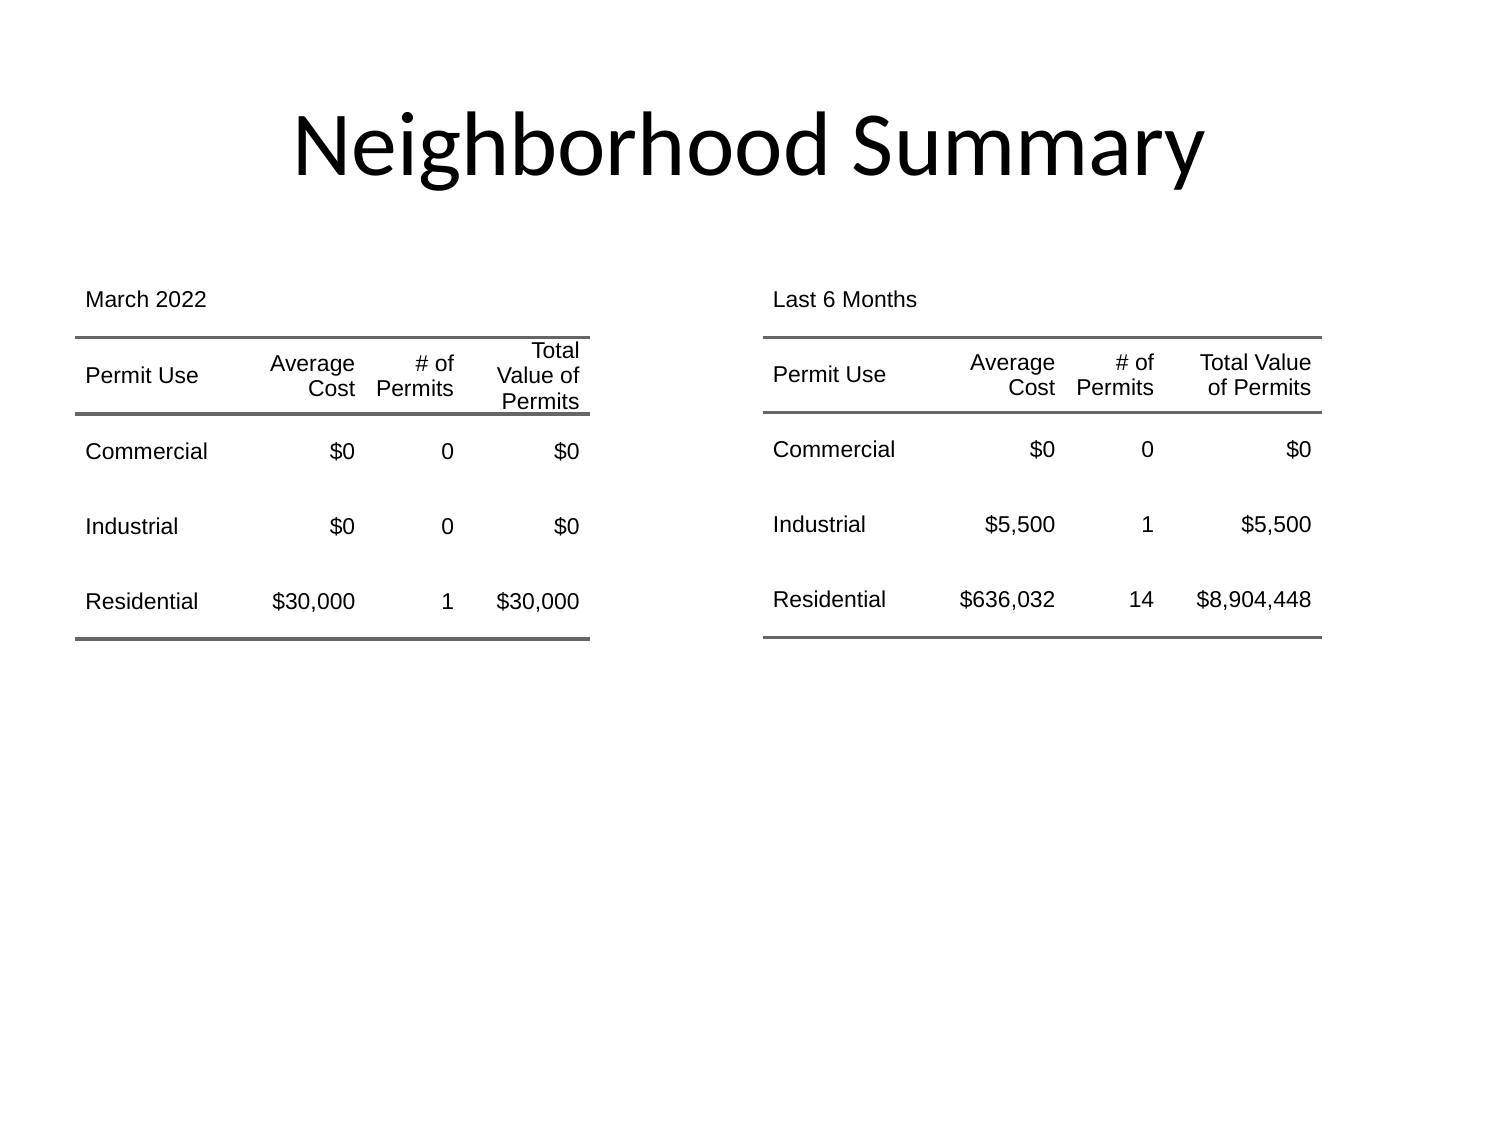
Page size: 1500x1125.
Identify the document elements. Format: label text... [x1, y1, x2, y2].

table_cell Average Cost [240, 339, 366, 412]
table_cell Average Cost [928, 339, 1066, 411]
table_cell 1 [366, 564, 464, 637]
table_cell $5,500 [928, 488, 1066, 563]
table_cell Residential [75, 564, 240, 637]
table_cell Permit Use [75, 339, 240, 412]
table_cell 0 [366, 416, 464, 489]
table_cell Commercial [763, 414, 928, 488]
table_cell Commercial [75, 416, 240, 489]
table_cell $30,000 [240, 564, 366, 637]
table_cell Total Value of Permits [464, 339, 590, 412]
table_cell $636,032 [928, 563, 1066, 636]
table_cell $5,500 [1165, 488, 1322, 563]
table_cell 0 [1066, 414, 1165, 488]
table_cell $8,904,448 [1165, 563, 1322, 636]
table_cell $0 [464, 416, 590, 489]
table_cell Residential [763, 563, 928, 636]
table_header March 2022 [75, 262, 590, 336]
table_cell $0 [464, 489, 590, 564]
title Neighborhood Summary [75, 45, 1425, 233]
table_cell $30,000 [464, 564, 590, 637]
table_cell Industrial [75, 489, 240, 564]
table_cell $0 [1165, 414, 1322, 488]
table_cell $0 [240, 416, 366, 489]
table_cell 0 [366, 489, 464, 564]
table_cell # of Permits [1066, 339, 1165, 411]
table_cell Industrial [763, 488, 928, 563]
table_cell 1 [1066, 488, 1165, 563]
table_cell # of Permits [366, 339, 464, 412]
table_cell $0 [928, 414, 1066, 488]
table_cell 14 [1066, 563, 1165, 636]
table_header Last 6 Months [763, 262, 1322, 336]
table_cell $0 [240, 489, 366, 564]
table_cell Total Value of Permits [1165, 339, 1322, 411]
table_cell Permit Use [763, 339, 928, 411]
